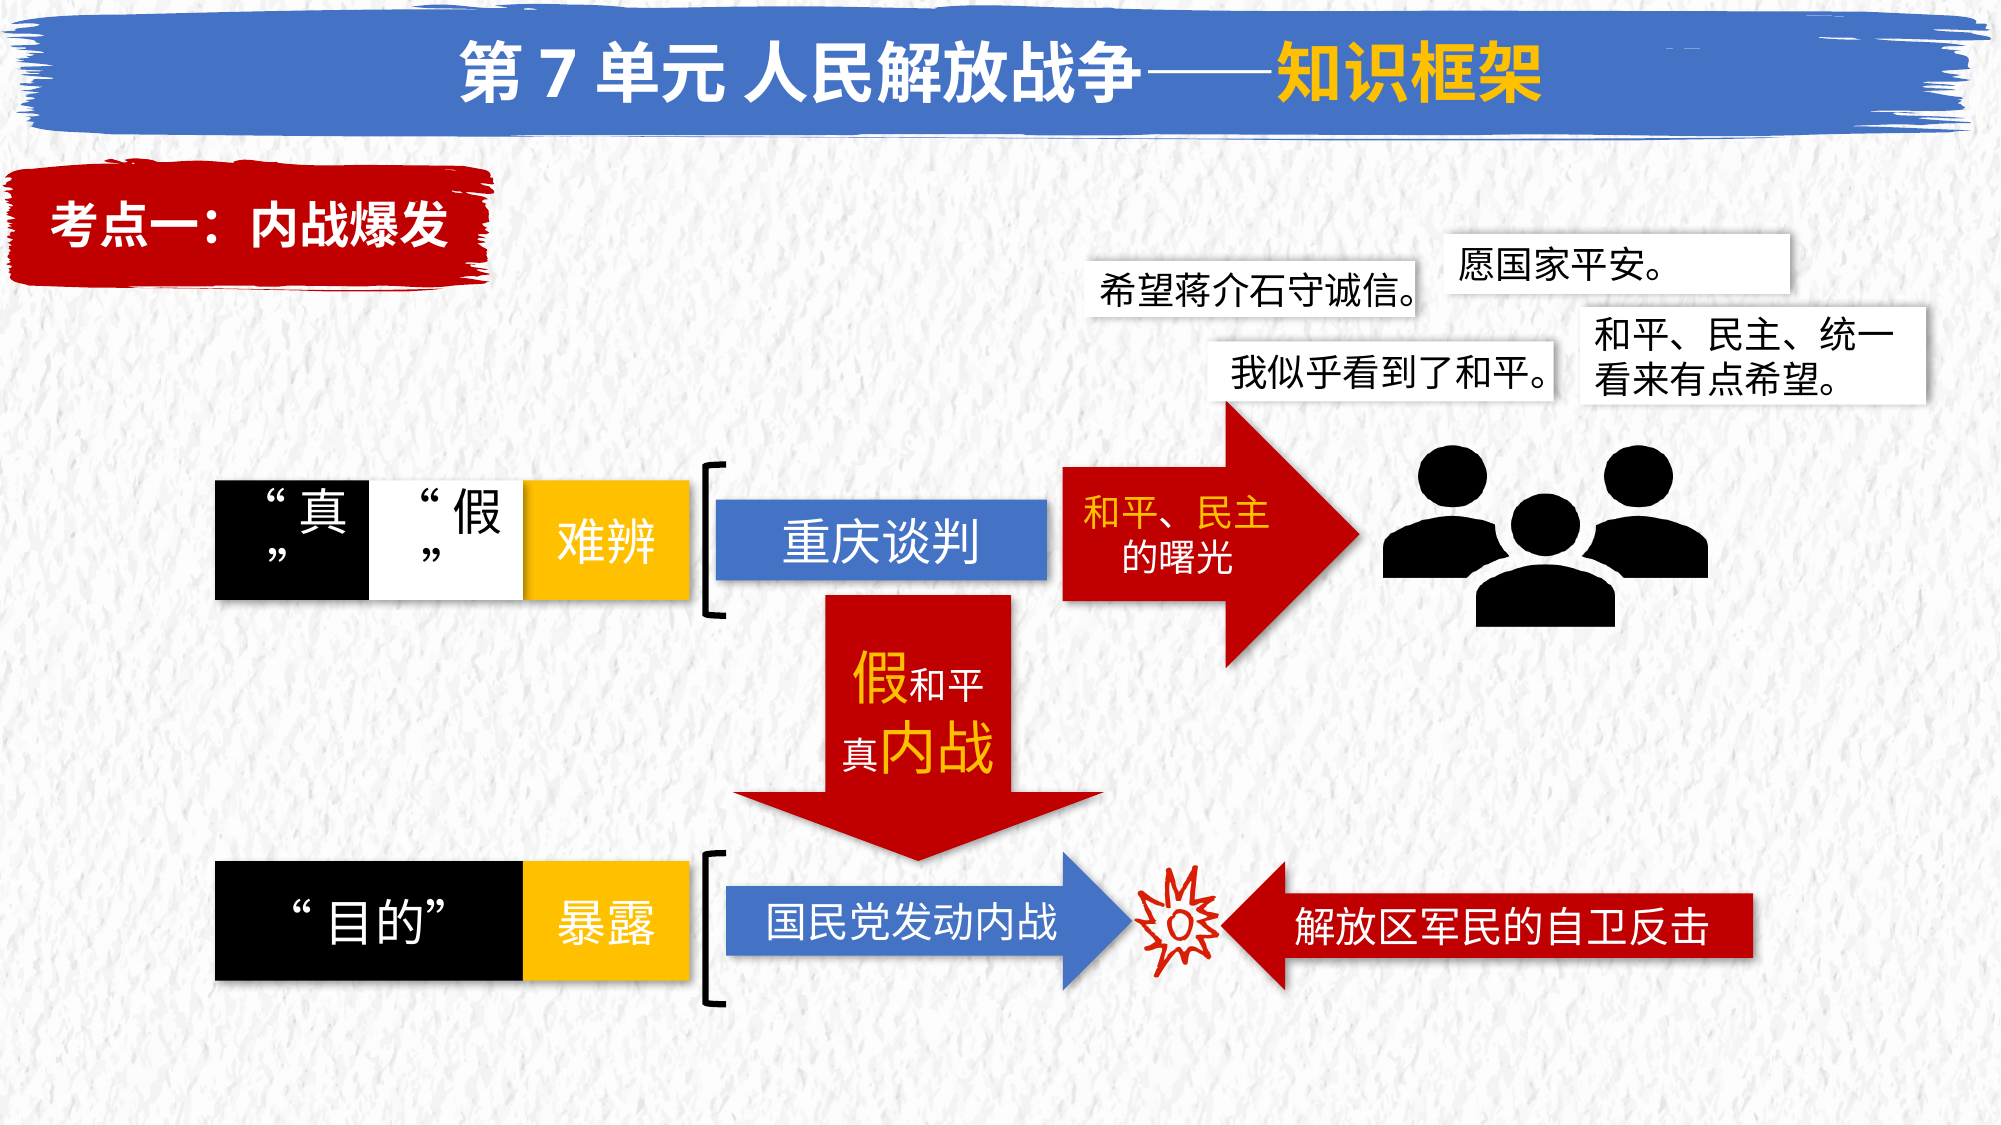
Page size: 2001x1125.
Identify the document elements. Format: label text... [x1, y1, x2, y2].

text_box 愿国家平安。 [1442, 233, 1791, 295]
text_box 希望蒋介石守诚信。 [1083, 260, 1416, 318]
text_box 国民党发动内战 [725, 849, 1114, 993]
text_box 解放区军民的自卫反击 [1238, 858, 1755, 993]
picture [0, 0, 2001, 1125]
text_box 第7单元 人民解放战争——知识框架 [1, 3, 1991, 141]
text_box [704, 852, 727, 1005]
text_box 暴露 [522, 860, 690, 982]
text_box 考点一：内战爆发 [2, 158, 495, 292]
text_box 难辨 [529, 479, 690, 601]
text_box “假” [368, 479, 524, 601]
text_box 我似乎看到了和平。 [1206, 340, 1555, 402]
text_box “真” [214, 479, 368, 601]
text_box 重庆谈判 [715, 499, 1048, 581]
text_box 假和平真内战 [732, 594, 1105, 863]
text_box [704, 463, 727, 617]
text_box 和平、民主的曙光 [1061, 407, 1359, 671]
text_box 和平、民主、统一看来有点希望。 [1579, 306, 1927, 406]
text_box “目的” [214, 860, 522, 982]
